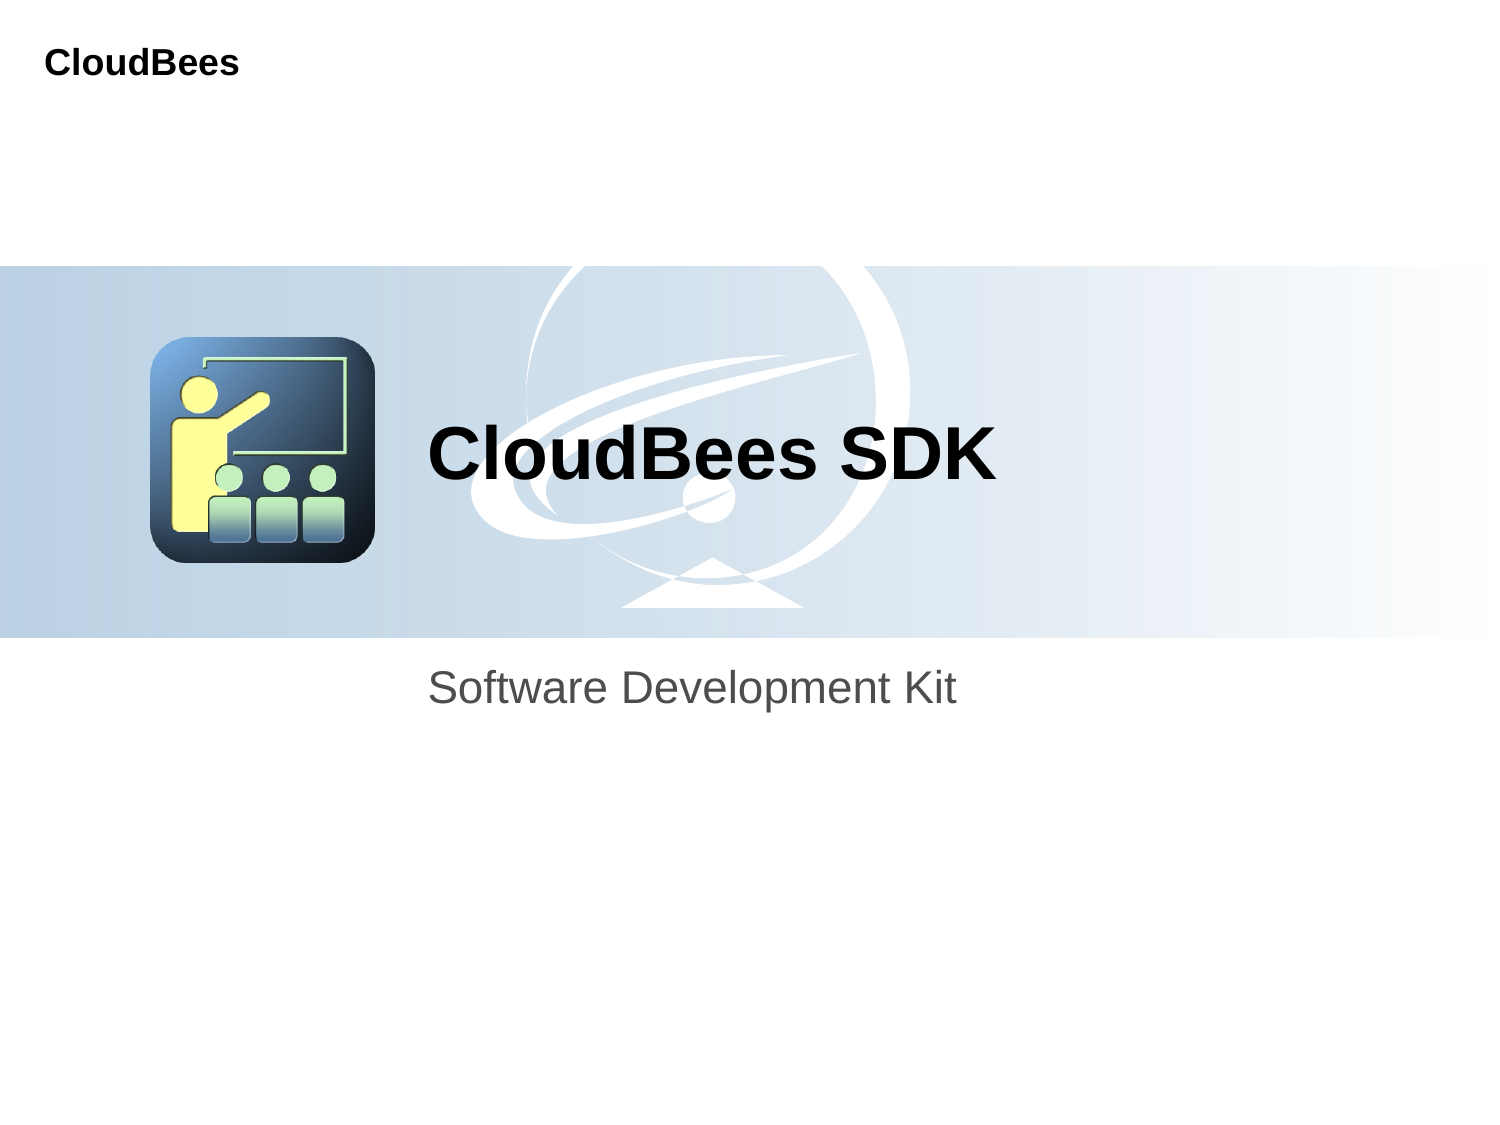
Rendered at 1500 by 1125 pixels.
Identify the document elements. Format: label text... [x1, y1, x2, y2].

picture [149, 337, 376, 563]
subtitle Software Development Kit [412, 649, 1438, 888]
title CloudBees SDK [412, 262, 1436, 638]
text_box CloudBees [29, 30, 1370, 91]
